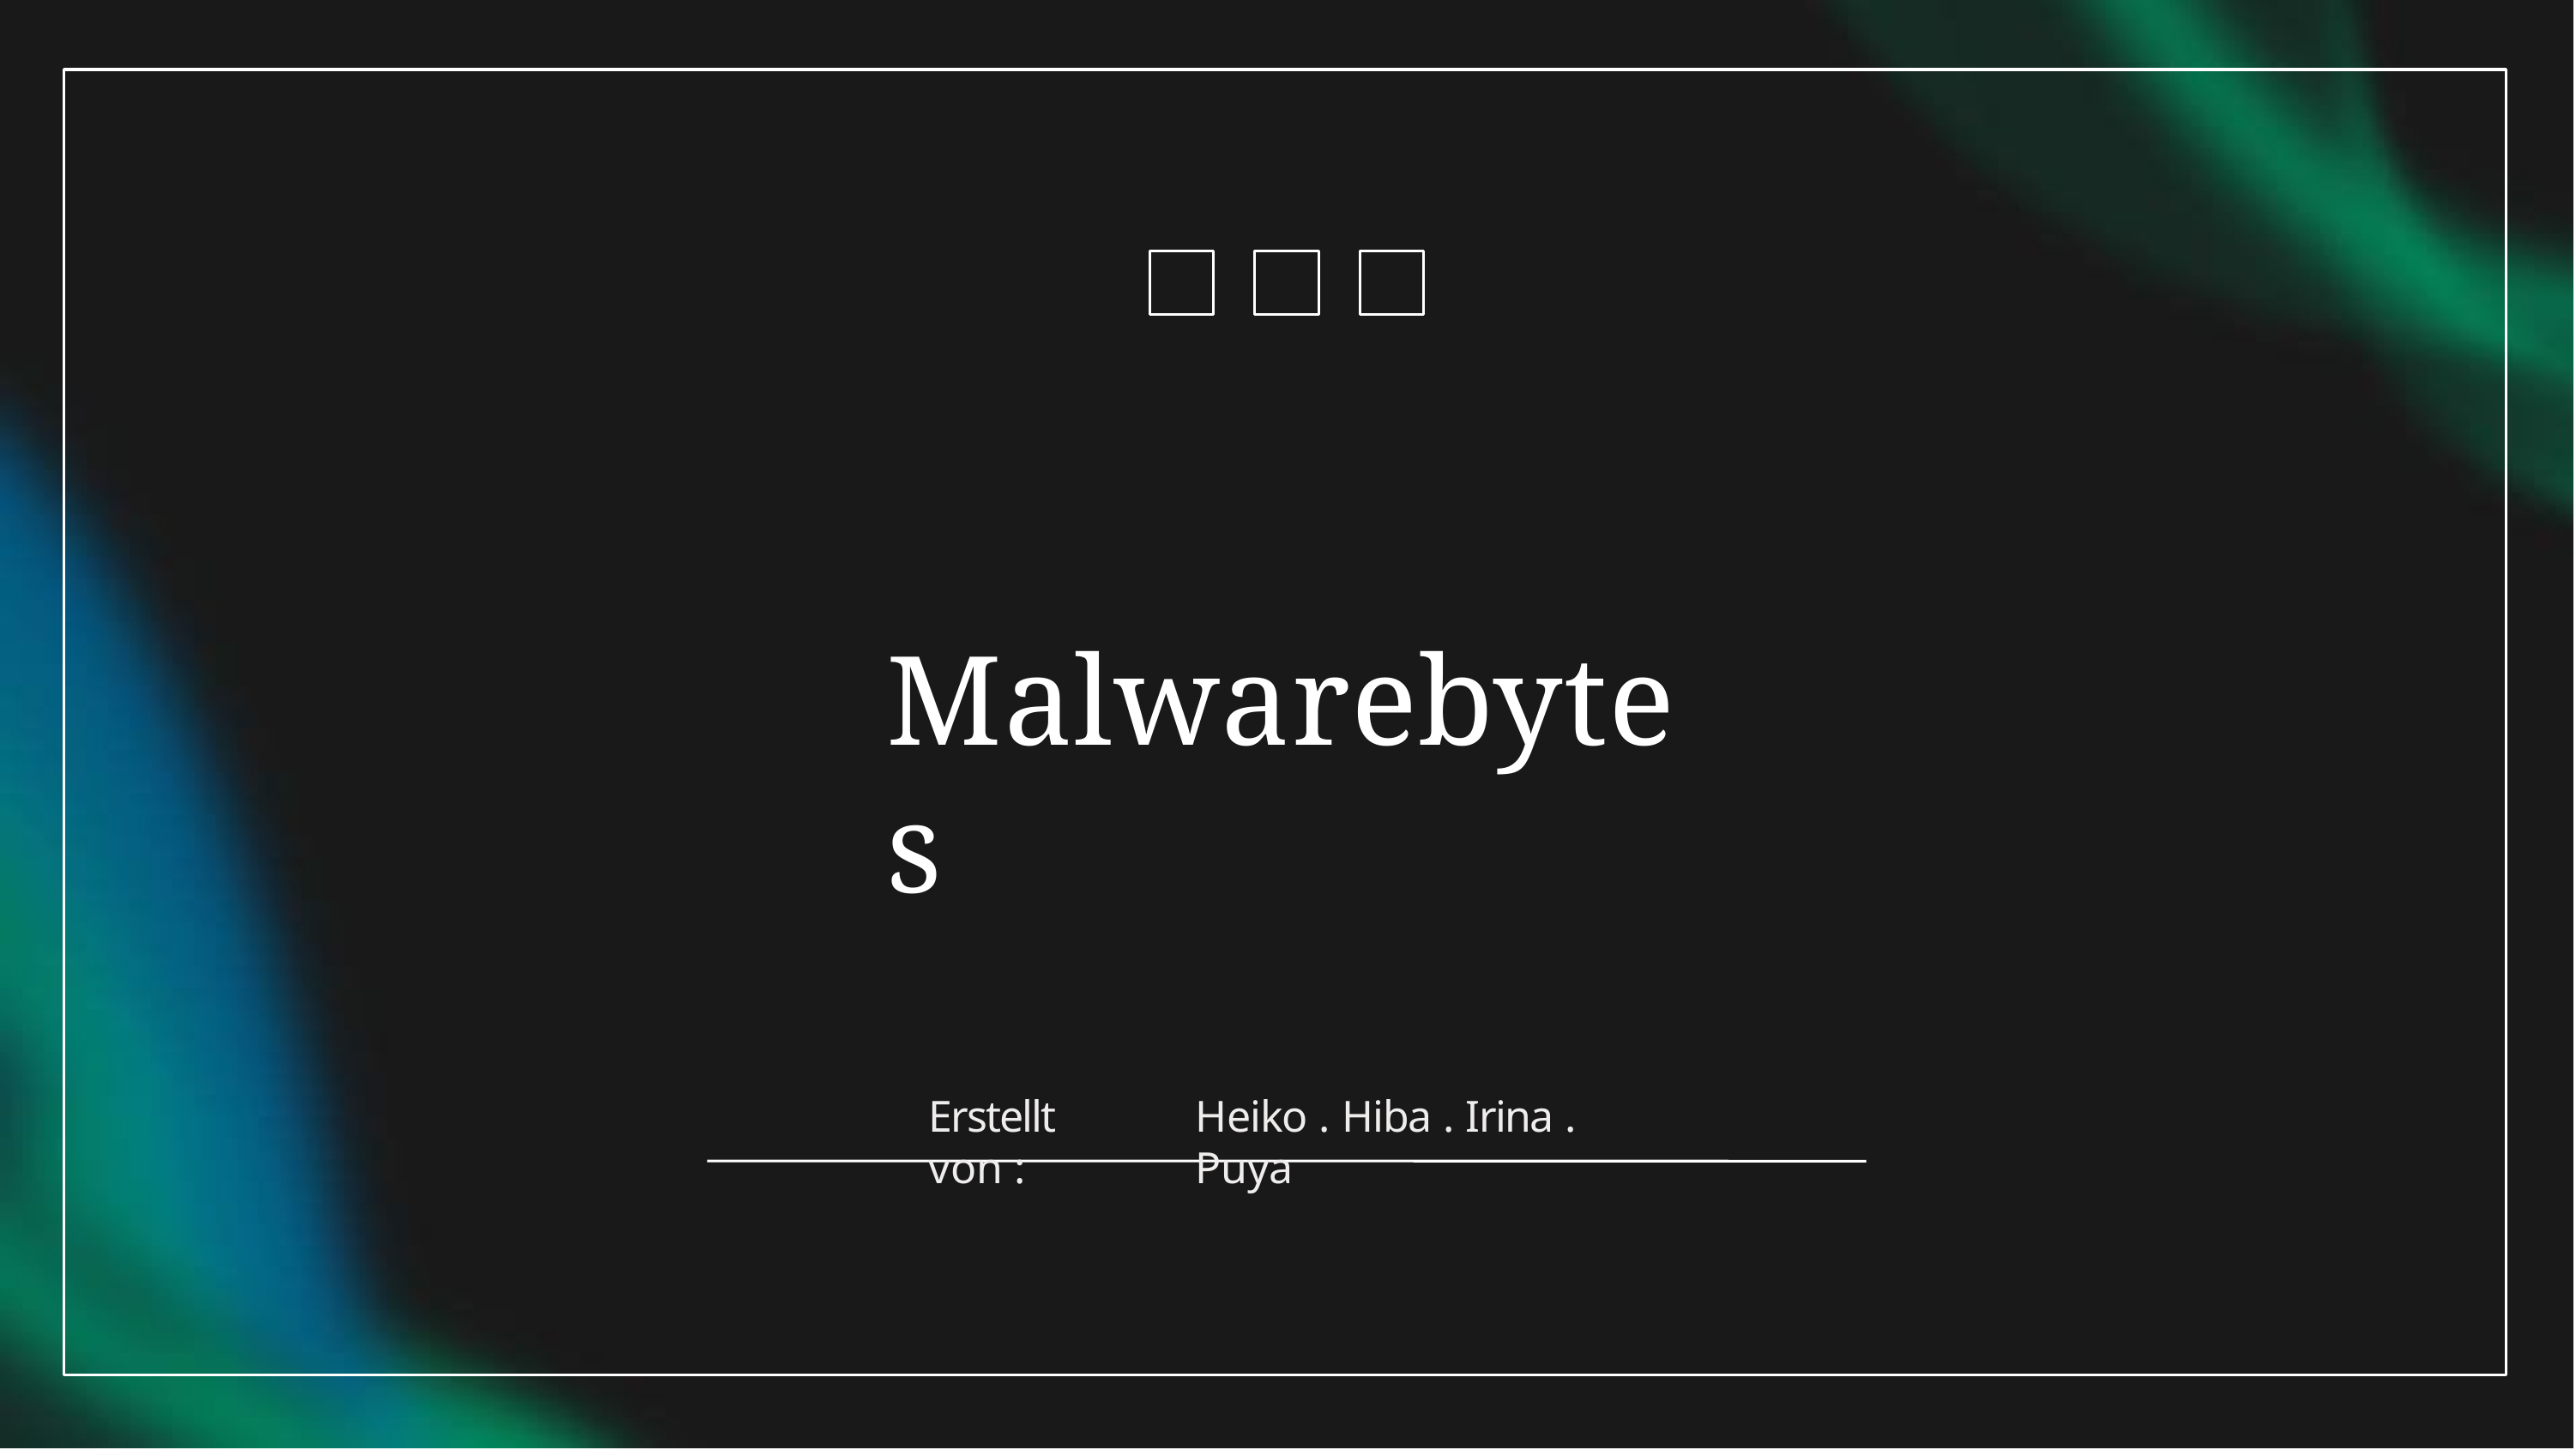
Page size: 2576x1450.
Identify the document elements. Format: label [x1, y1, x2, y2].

text_box [0, 0, 2574, 1448]
